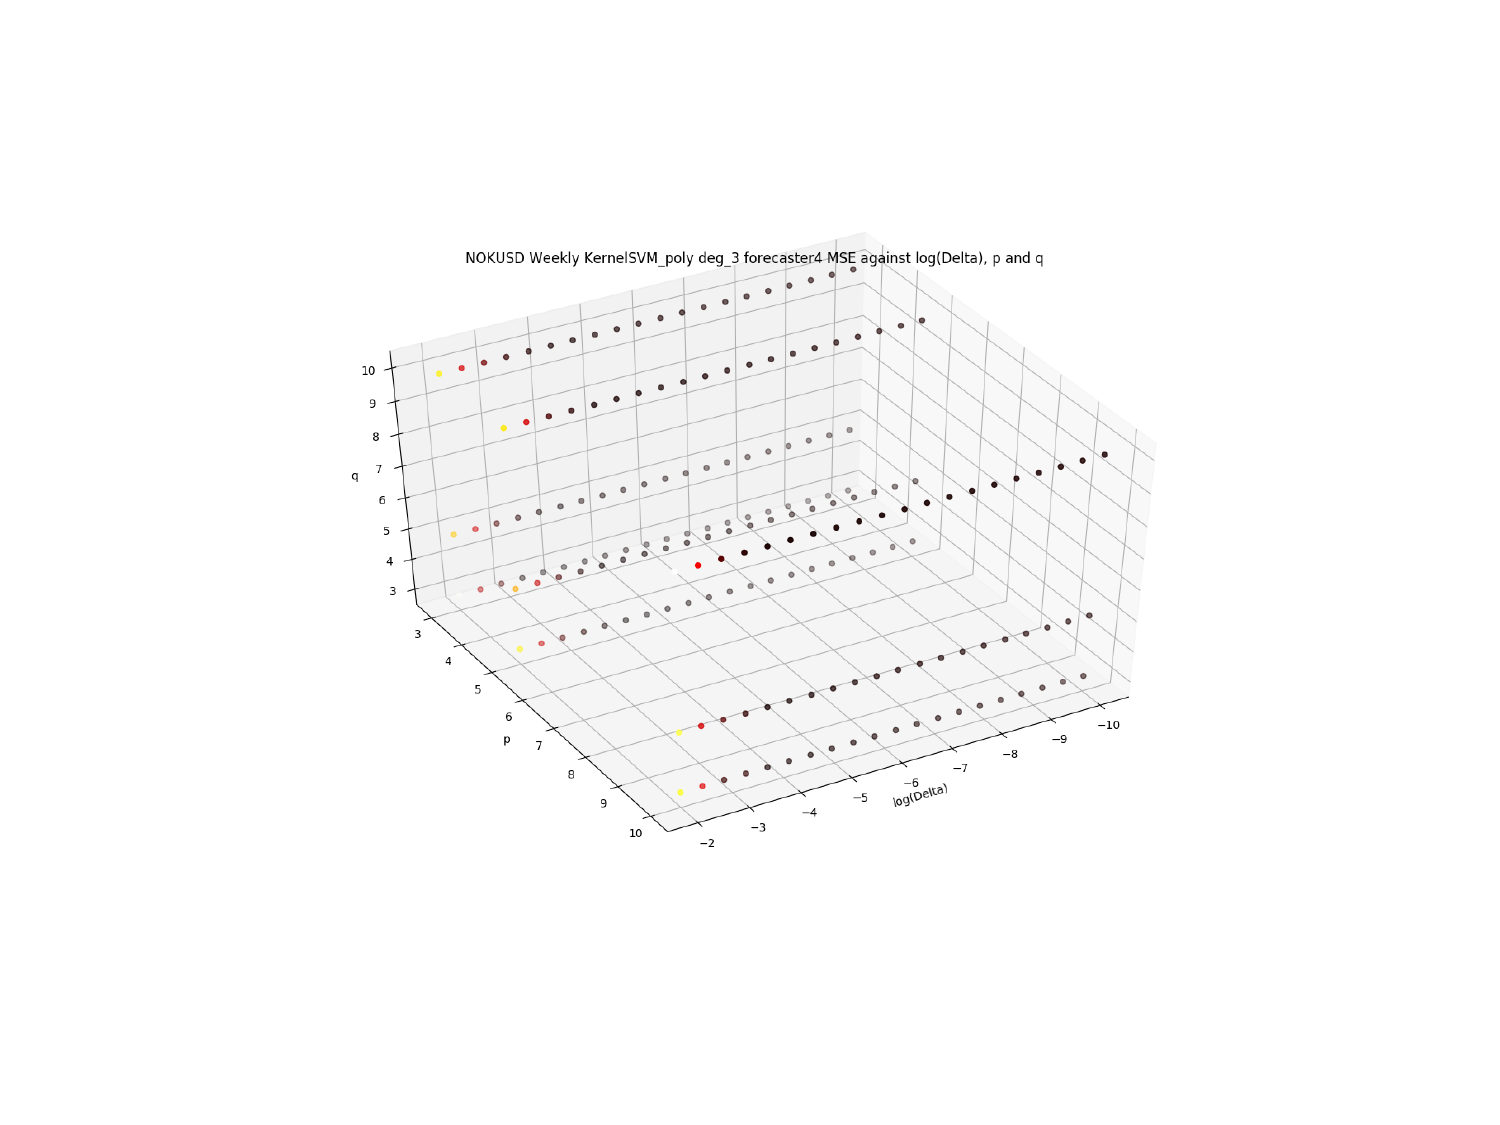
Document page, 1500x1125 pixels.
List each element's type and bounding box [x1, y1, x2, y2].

picture [119, 119, 1358, 946]
